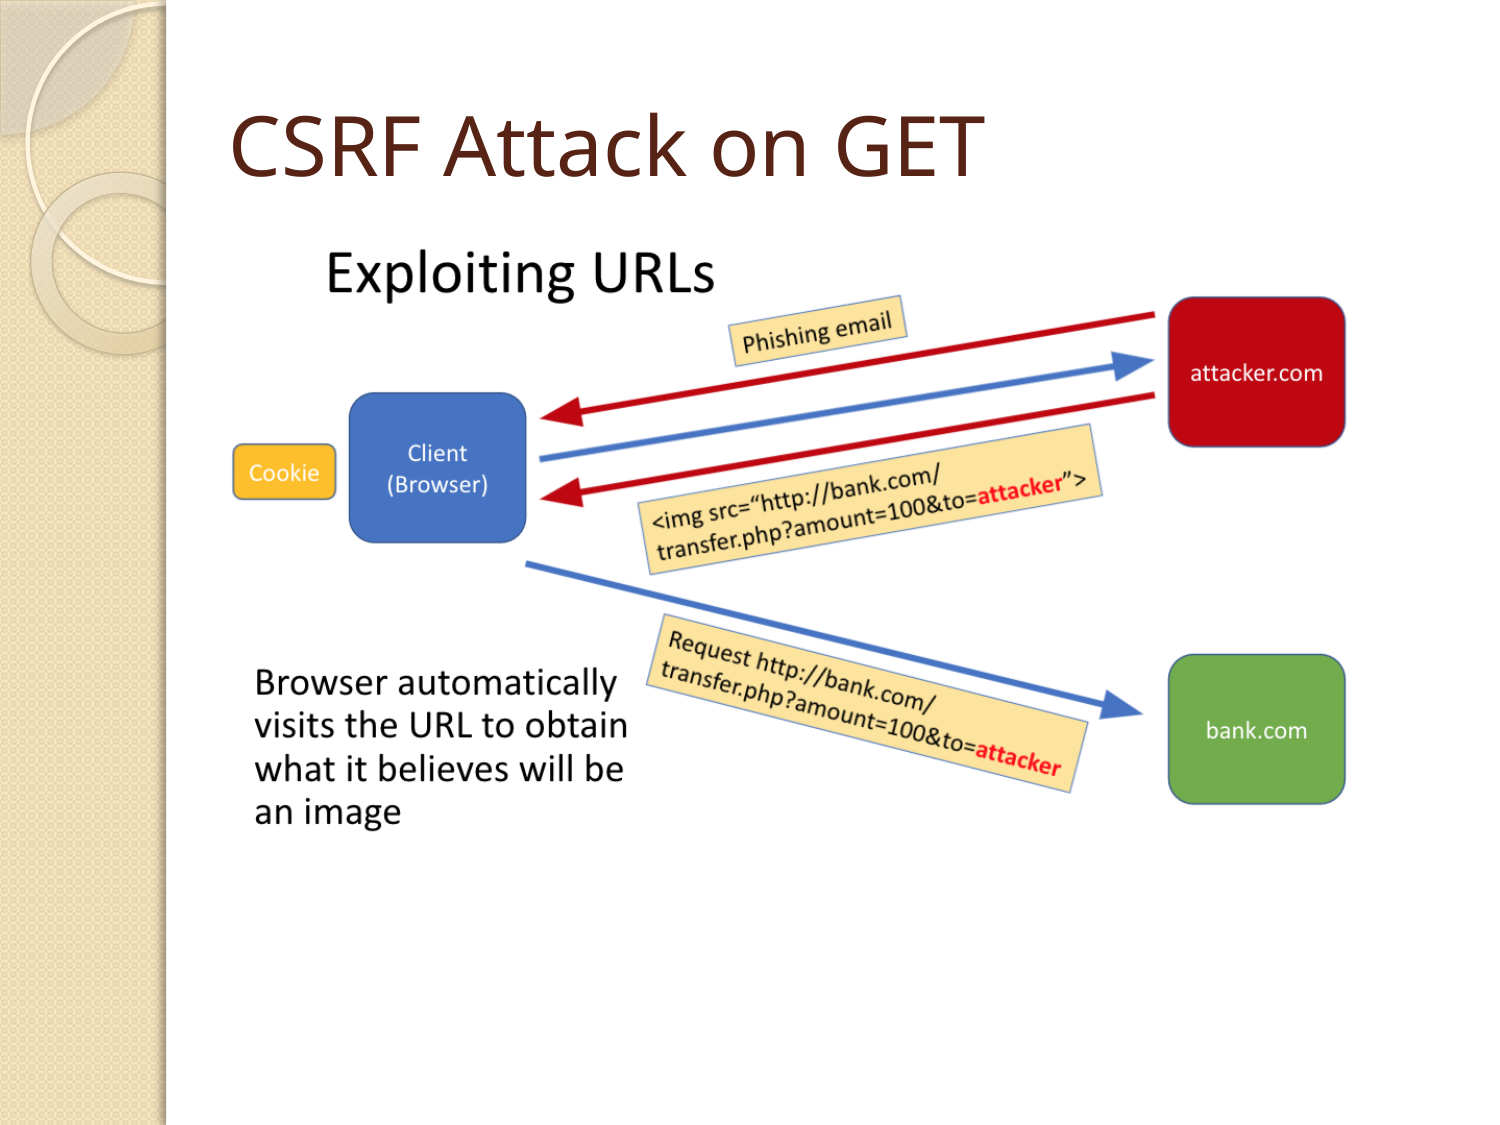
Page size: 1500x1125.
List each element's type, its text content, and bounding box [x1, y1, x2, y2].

title CSRF Attack on GET [214, 49, 1445, 238]
picture [229, 236, 1356, 850]
